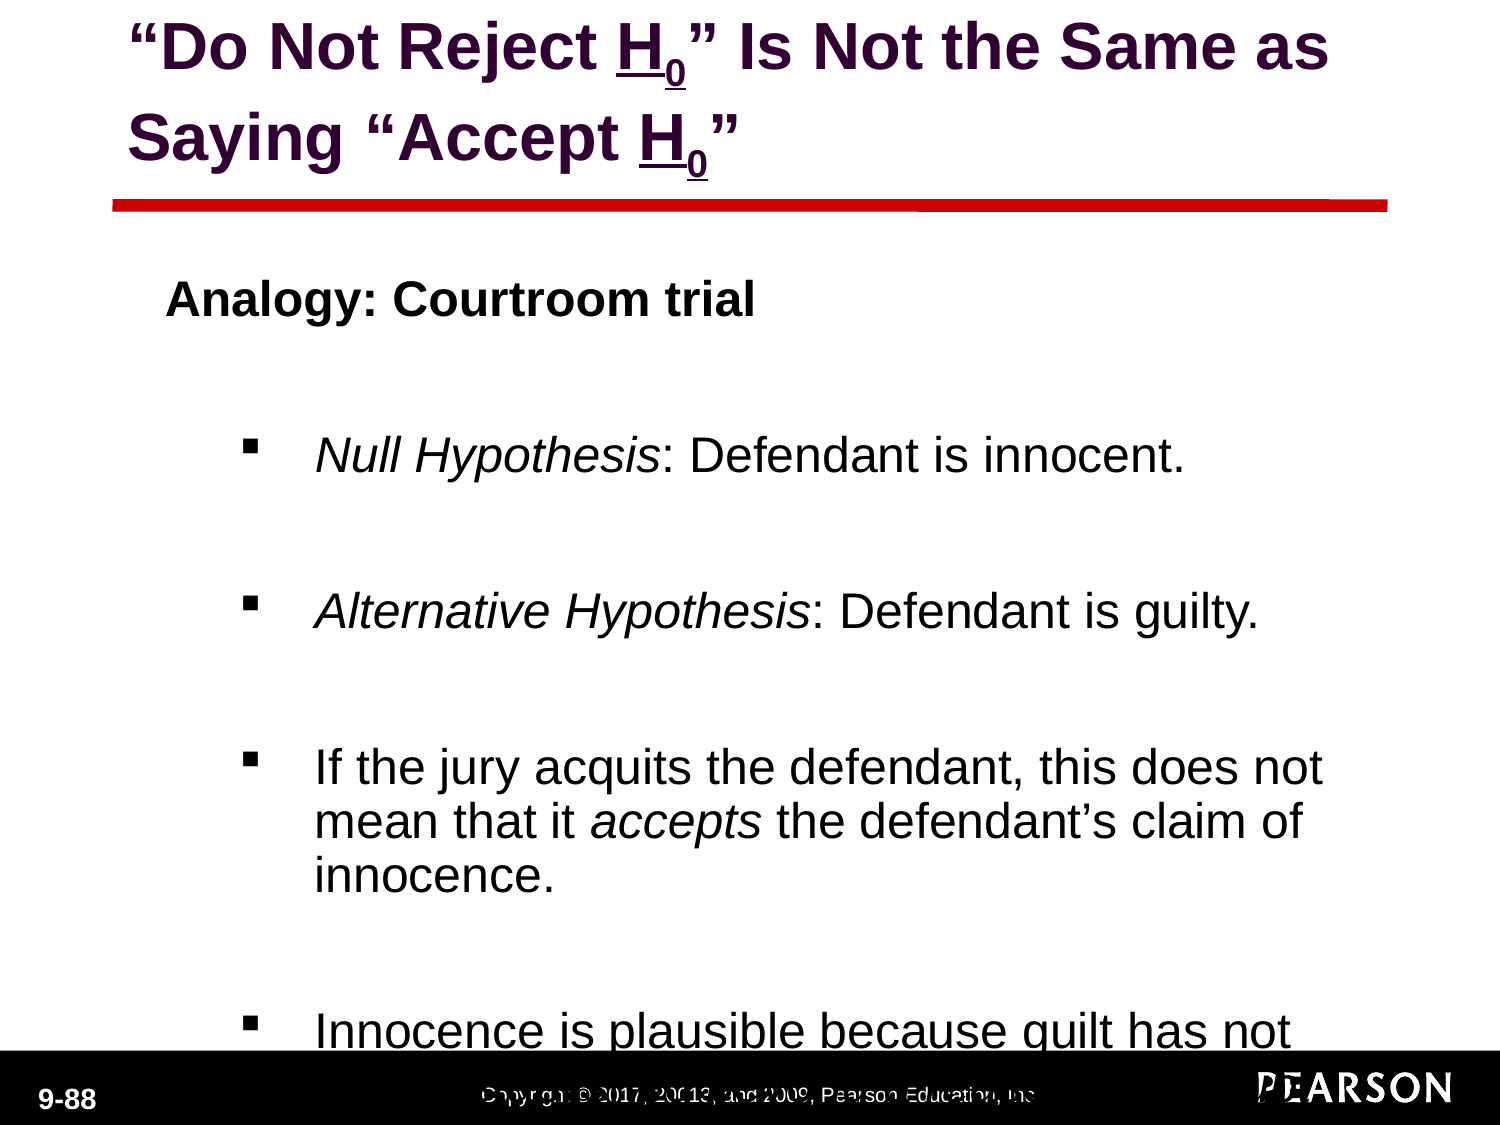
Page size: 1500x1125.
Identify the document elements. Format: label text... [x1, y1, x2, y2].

list Analogy: Courtroom trial Null Hypothesis: Defendant is innocent. Alternative Hypothesis: Defendant is guilty. If the jury acquits the defendant, this does not mean that it accepts the defendant’s claim of innocence. Innocence is plausible because guilt has not been established beyond a reasonable doubt. [150, 265, 1425, 1009]
title “Do Not Reject H0” Is Not the Same as Saying “Accept H0” [112, 20, 1425, 193]
